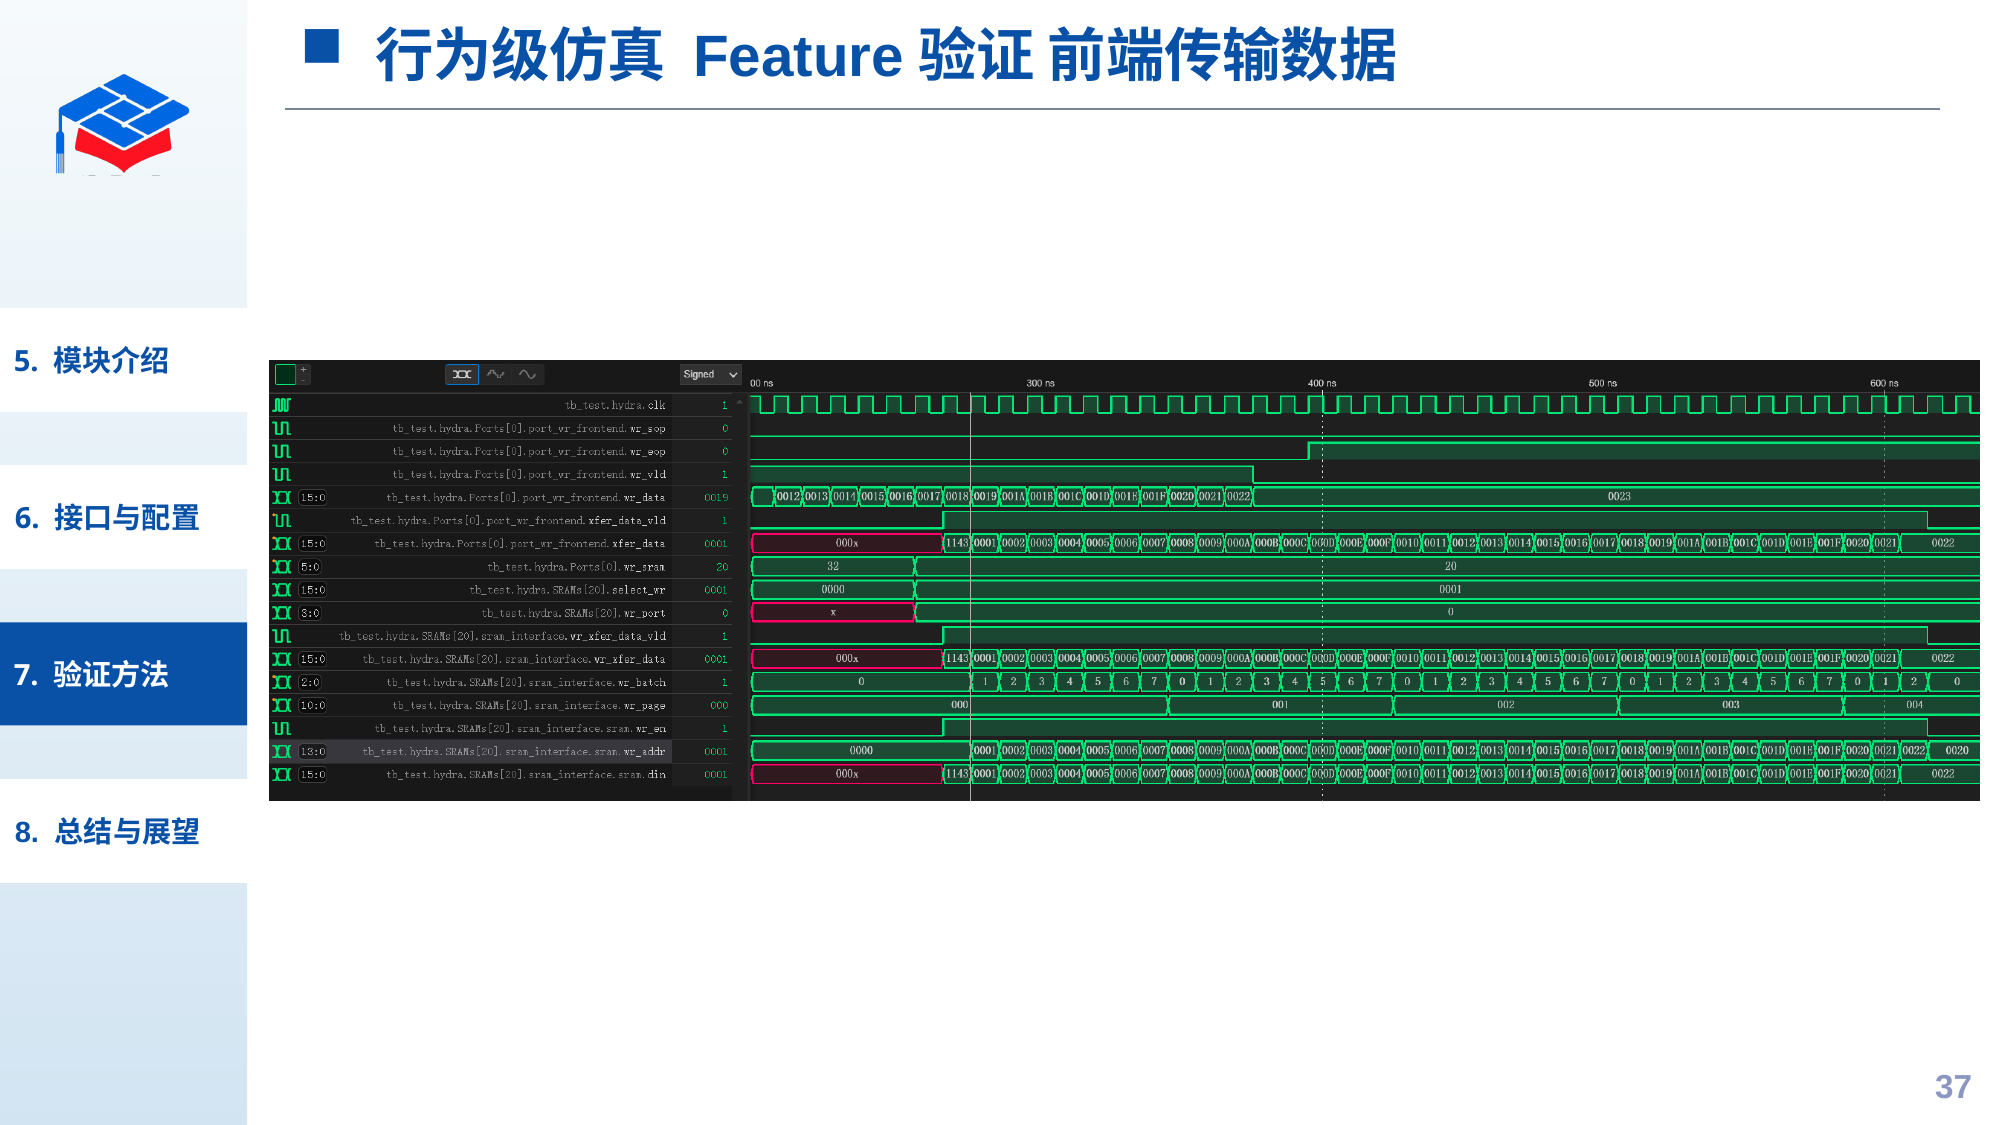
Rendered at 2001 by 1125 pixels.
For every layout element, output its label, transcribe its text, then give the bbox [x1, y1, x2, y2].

text_box 8. 总结与展望 [0, 779, 249, 883]
slide_number 37 [1915, 1062, 1987, 1108]
picture [33, 74, 214, 176]
text_box 5. 模块介绍 [0, 308, 249, 412]
text_box [0, 412, 248, 465]
text_box [0, 569, 248, 621]
picture [269, 360, 1980, 801]
text_box [0, 726, 248, 779]
text_box [0, 883, 248, 1125]
text_box [0, 0, 248, 308]
title 行为级仿真 Feature验证 前端传输数据 [285, 0, 1950, 96]
text_box 7. 验证方法 [0, 621, 248, 726]
text_box 6. 接口与配置 [0, 465, 249, 569]
